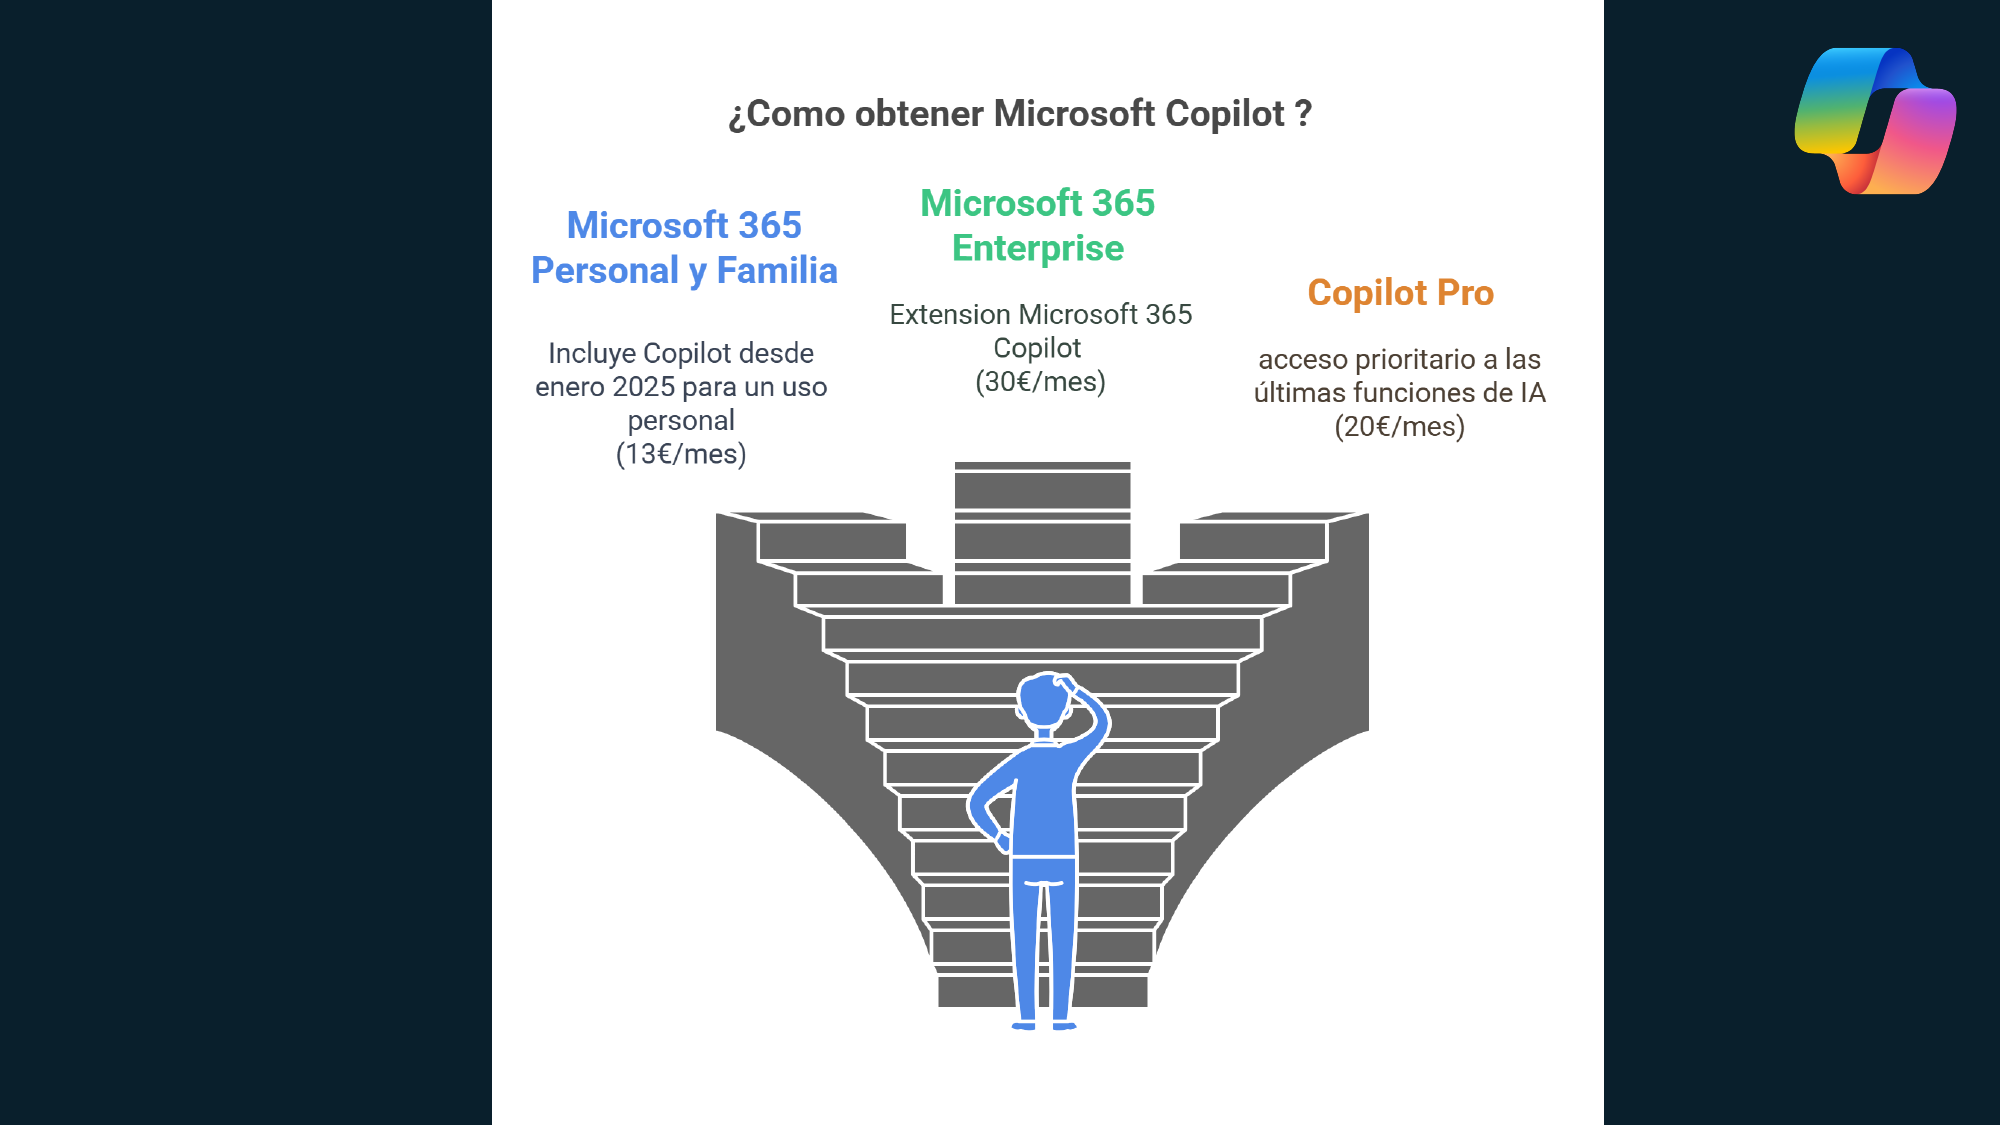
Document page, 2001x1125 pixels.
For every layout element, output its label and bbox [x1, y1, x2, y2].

list [492, 0, 1604, 1125]
picture [1787, 33, 1964, 210]
